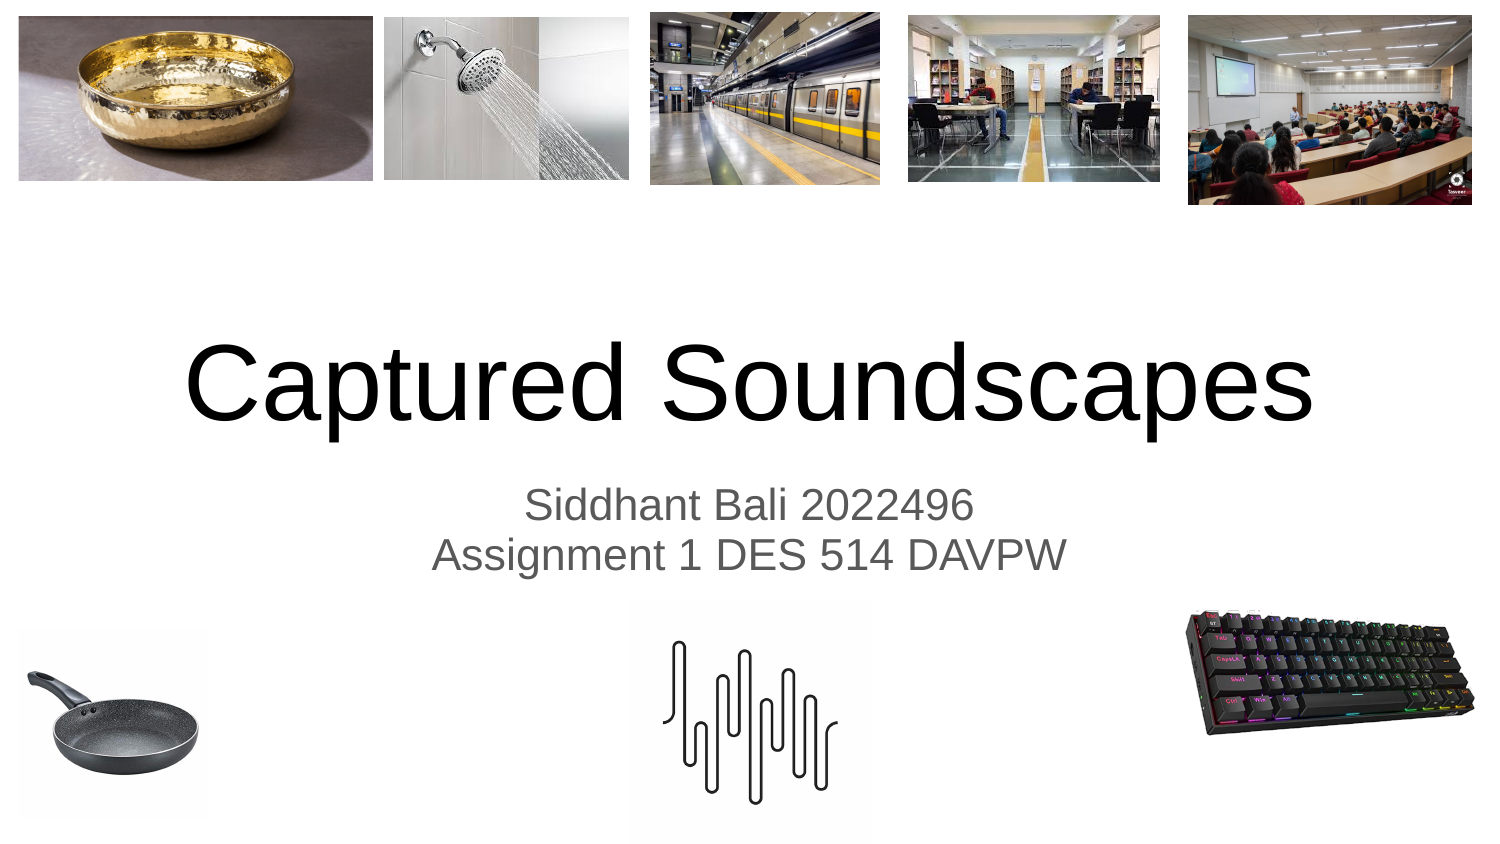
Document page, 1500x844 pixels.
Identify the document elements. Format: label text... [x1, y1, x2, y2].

picture [627, 600, 873, 844]
picture [18, 16, 374, 181]
subtitle Siddhant Bali 2022496 Assignment 1 DES 514 DAVPW [51, 464, 1449, 595]
picture [18, 628, 208, 818]
picture [1185, 527, 1475, 818]
picture [908, 14, 1160, 183]
picture [384, 17, 629, 180]
picture [1187, 14, 1473, 205]
picture [650, 12, 881, 185]
title Captured Soundscapes [51, 122, 1449, 459]
